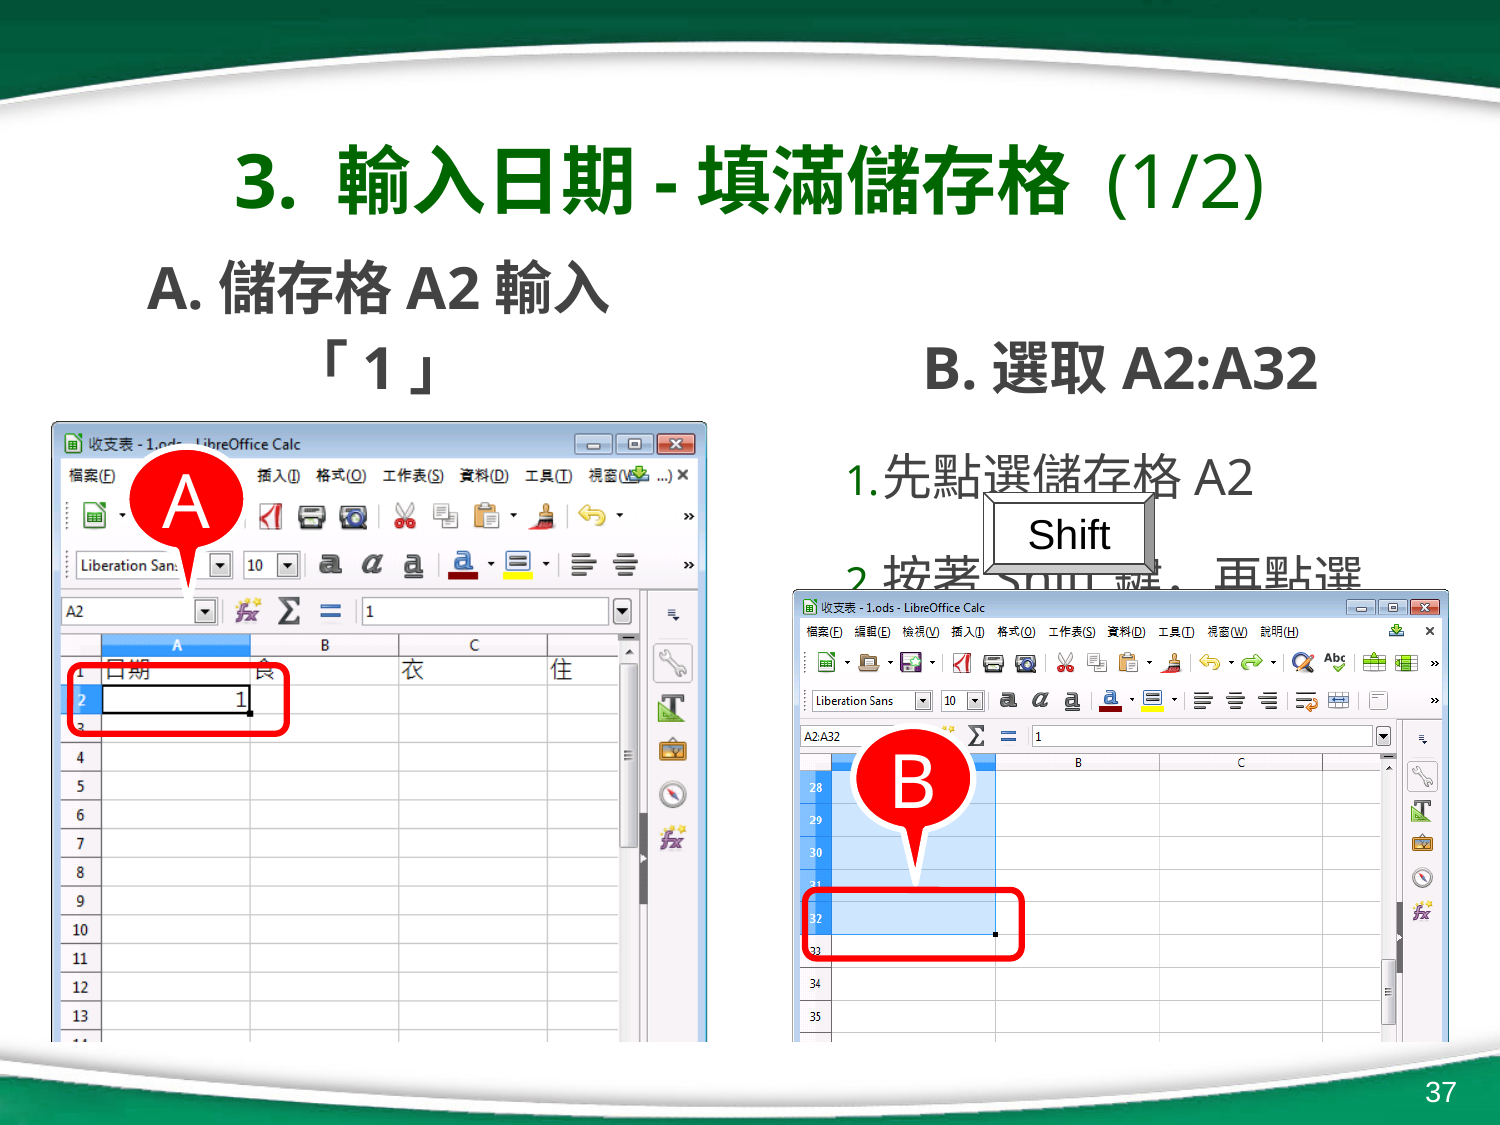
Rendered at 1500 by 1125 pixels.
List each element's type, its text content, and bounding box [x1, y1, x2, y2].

title 11. 建立花費類型圓餅圖 (4/5) [984, 493, 993, 573]
slide_number ‹#› [1410, 1056, 1500, 1125]
title 3. 輸入日期-填滿儲存格 (1/2) [51, 112, 1449, 246]
picture [0, 0, 1500, 1125]
subtitle B.選取A2:A32 [792, 245, 1449, 417]
text_box Shift [983, 492, 1155, 575]
list 先點選儲存格A2 按著Shift鍵，再點選A32 [792, 421, 1449, 588]
subtitle 完成統計列了 [985, 493, 1153, 502]
subtitle A.儲存格A2輸入「1」 [51, 245, 708, 417]
